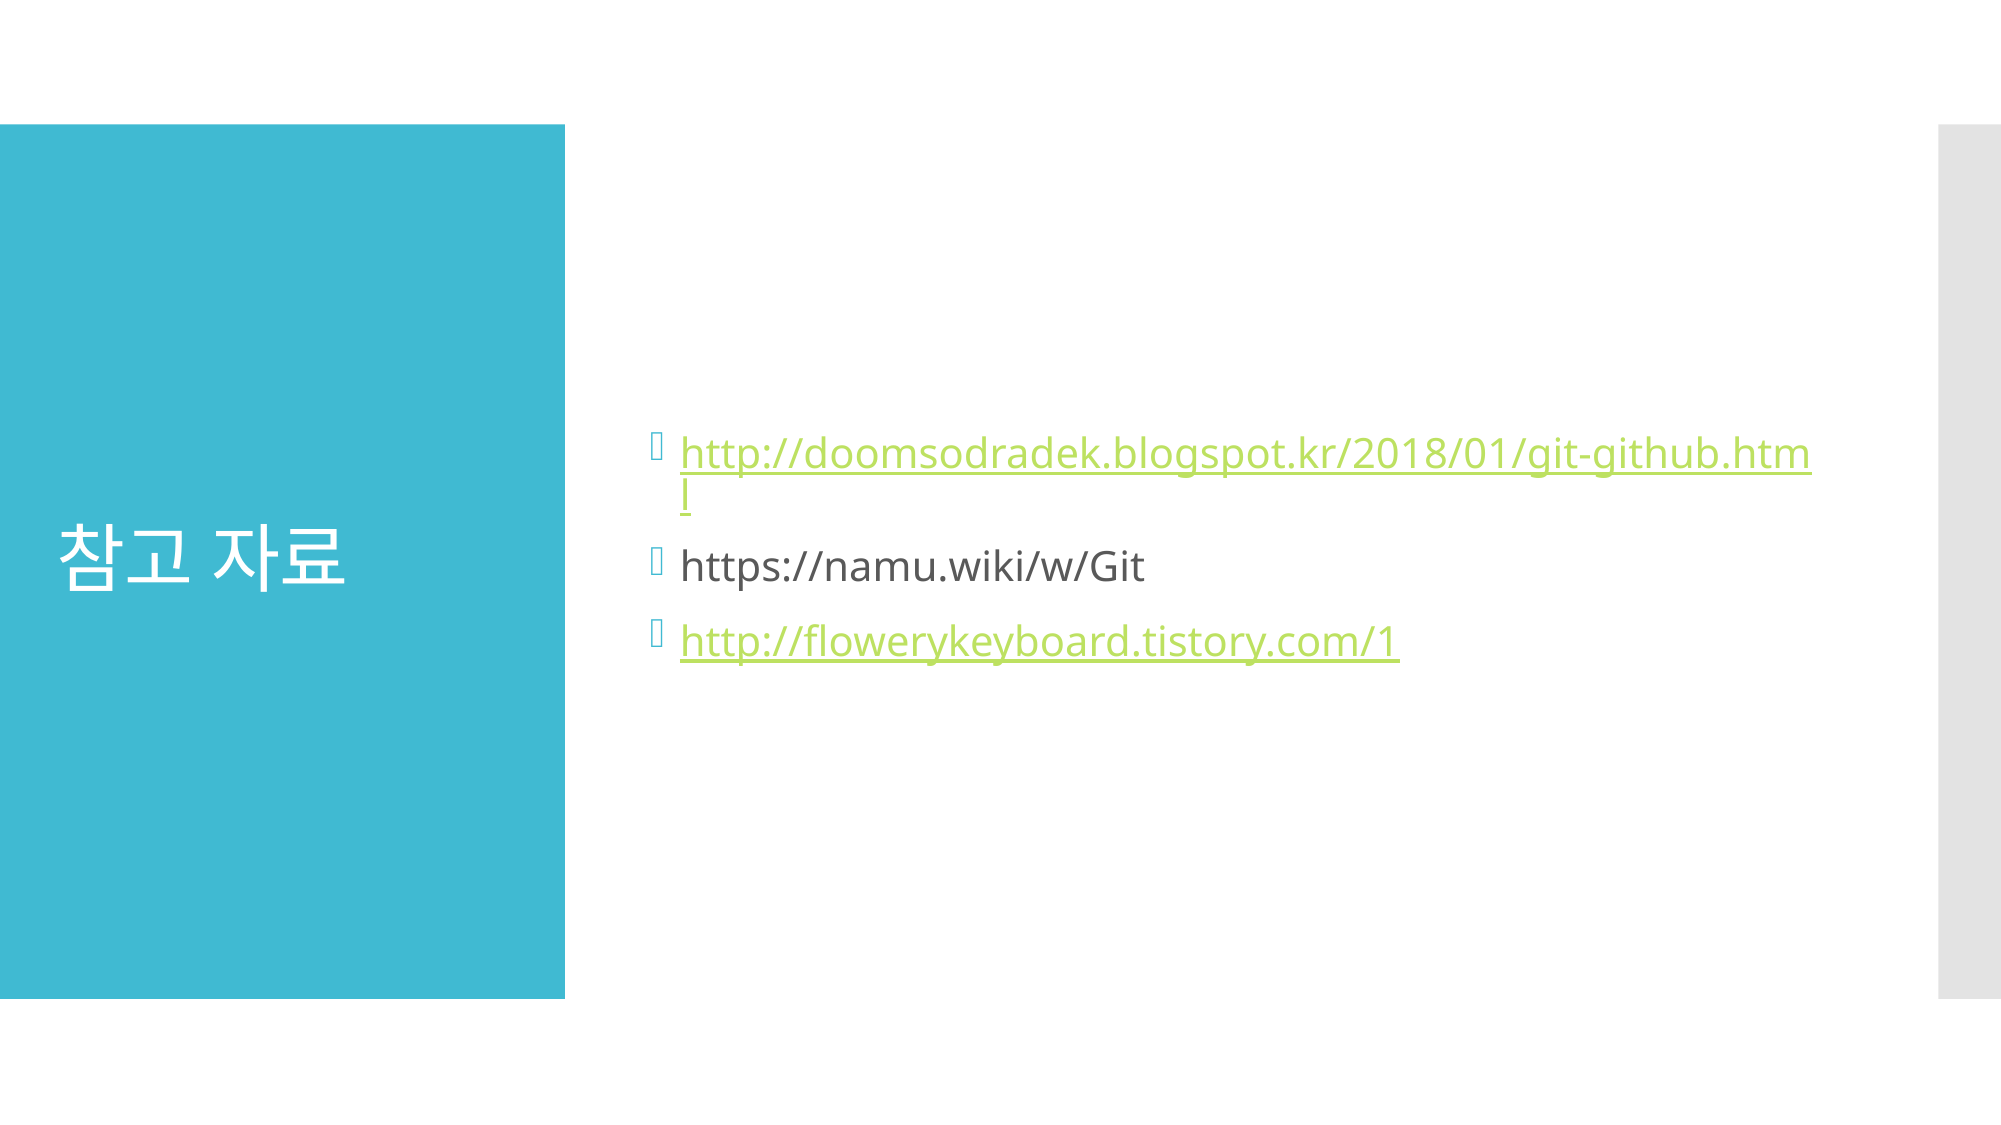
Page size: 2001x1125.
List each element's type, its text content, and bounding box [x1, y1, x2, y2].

title 참고 자료 [41, 184, 525, 940]
list http://doomsodradek.blogspot.kr/2018/01/git-github.html https://namu.wiki/w/Git http://flowerykeyboard.tistory.com/1 [634, 141, 1835, 982]
